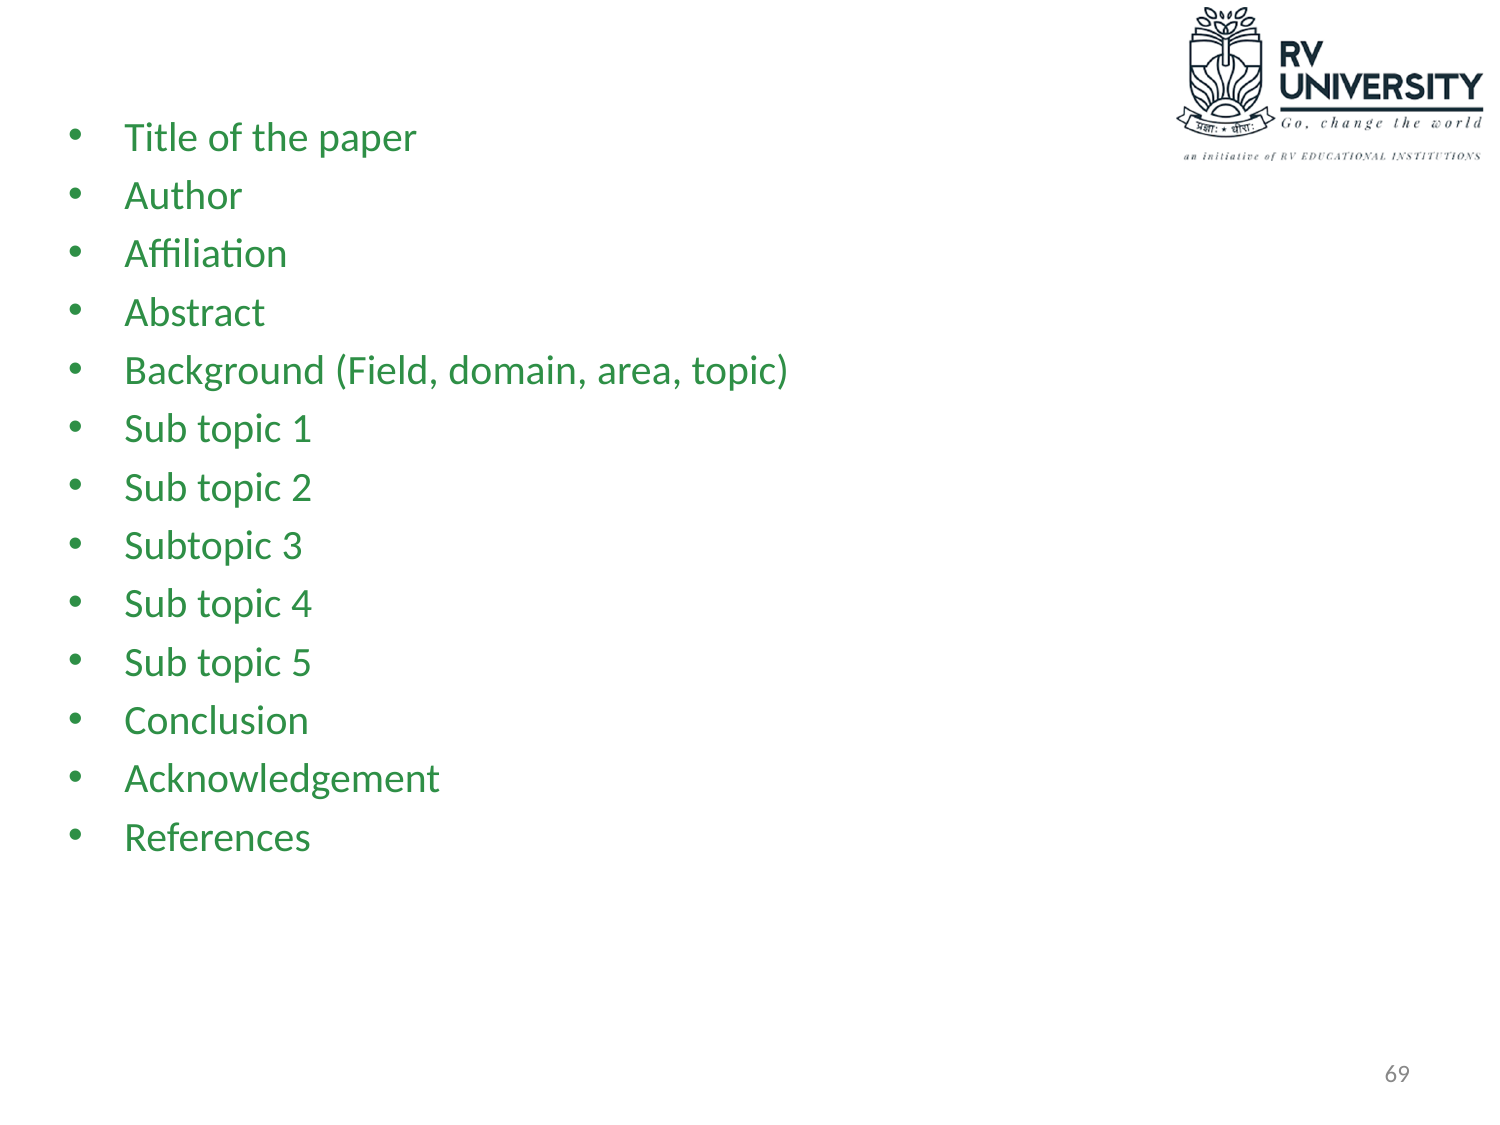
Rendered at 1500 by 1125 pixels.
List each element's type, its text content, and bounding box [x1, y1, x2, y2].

slide_number 69 [1074, 1042, 1425, 1103]
list Title of the paper Author Affiliation Abstract Background (Field, domain, area, topic) Sub topic 1 Sub topic 2 Subtopic 3 Sub topic 4 Sub topic 5 Conclusion Acknowledgement References [53, 101, 1404, 1024]
picture [1175, 7, 1484, 161]
